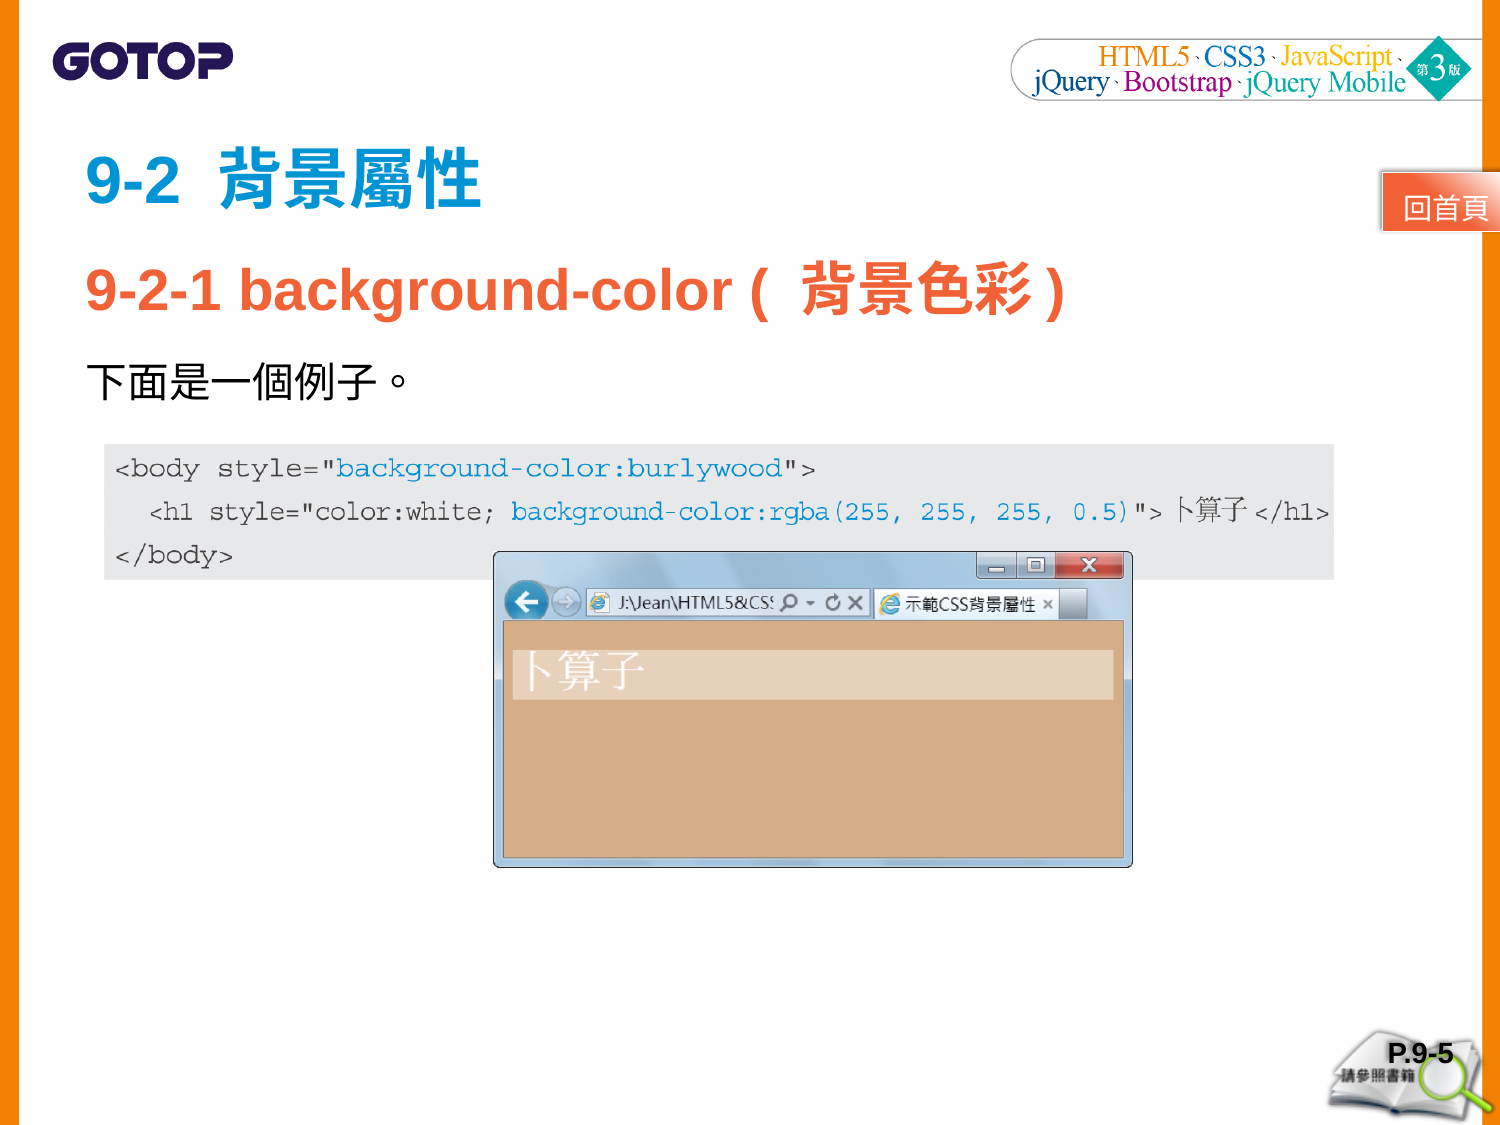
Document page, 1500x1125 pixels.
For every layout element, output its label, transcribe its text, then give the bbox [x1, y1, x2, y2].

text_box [88, 444, 1341, 875]
list P.9-5 [1293, 1016, 1469, 1069]
list 9-2 背景屬性 9-2-1 background-color ( 背景色彩) 下面是一個例子。 [70, 90, 1436, 1106]
picture [0, 0, 1500, 1125]
text_box 回首頁 [1382, 172, 1500, 232]
